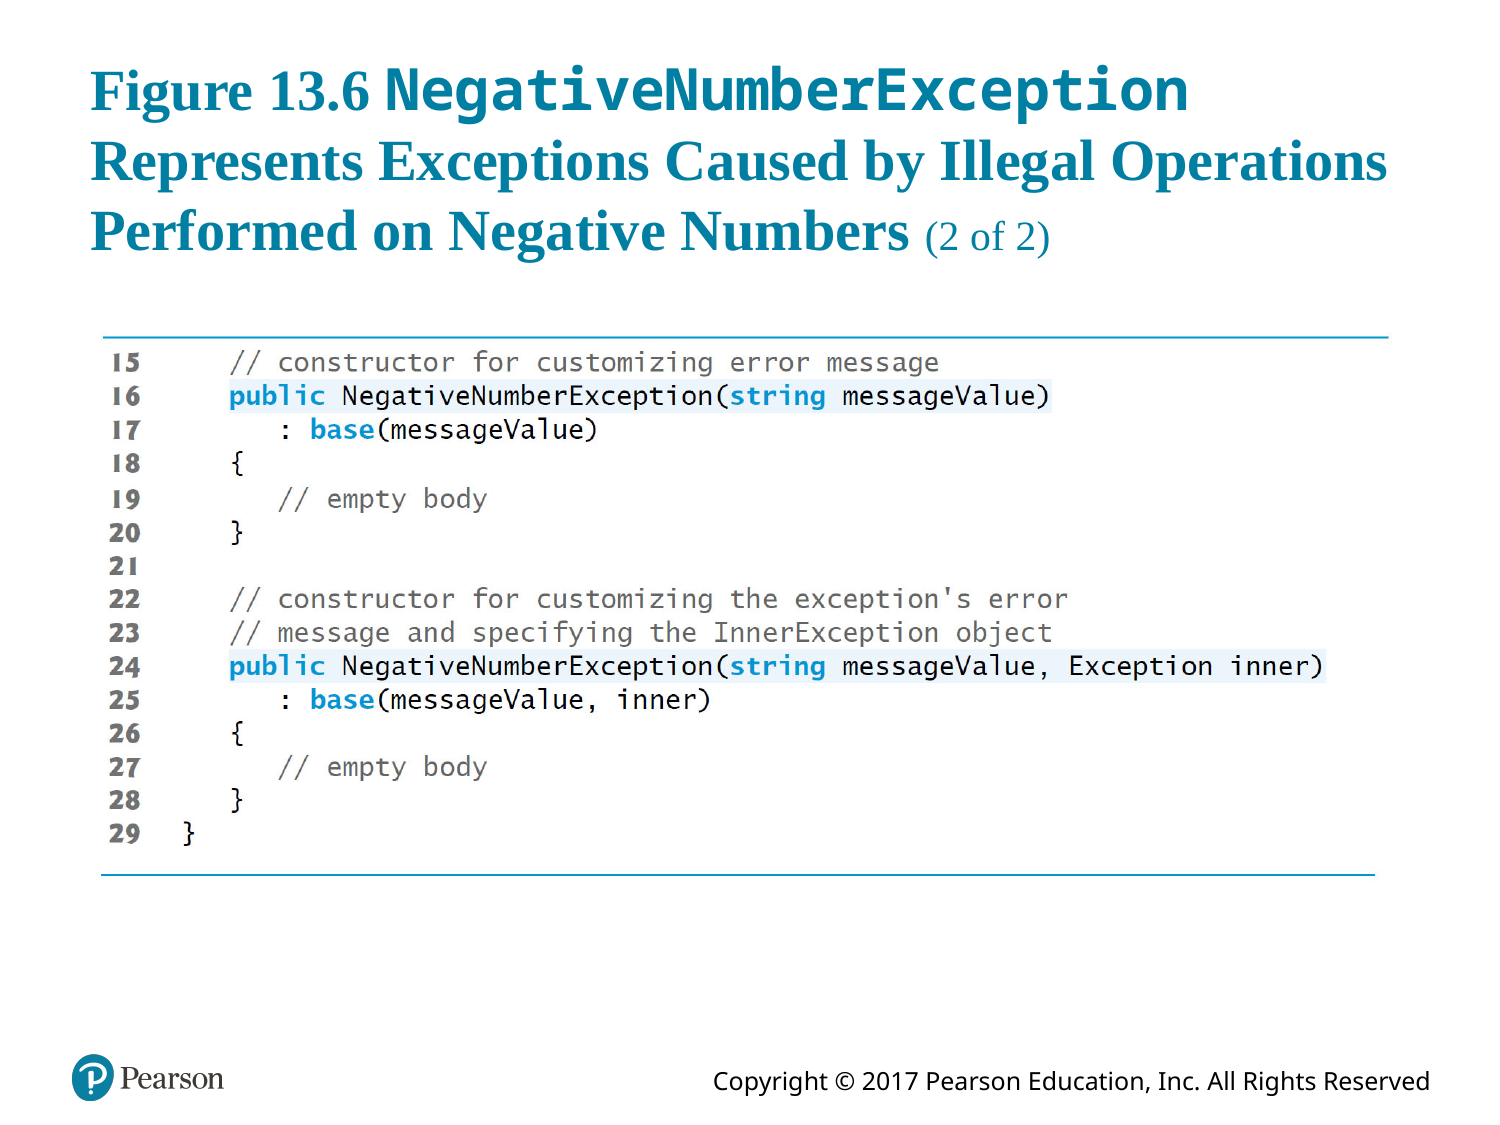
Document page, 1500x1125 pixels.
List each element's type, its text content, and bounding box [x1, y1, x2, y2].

title Figure 13.6 NegativeNumberException Represents Exceptions Caused by Illegal Operations Performed on Negative Numbers (2 of 2) [75, 37, 1425, 267]
picture [98, 1054, 224, 1101]
picture [100, 319, 1399, 897]
picture [72, 1054, 88, 1070]
picture [72, 1087, 83, 1101]
picture [80, 1063, 106, 1088]
